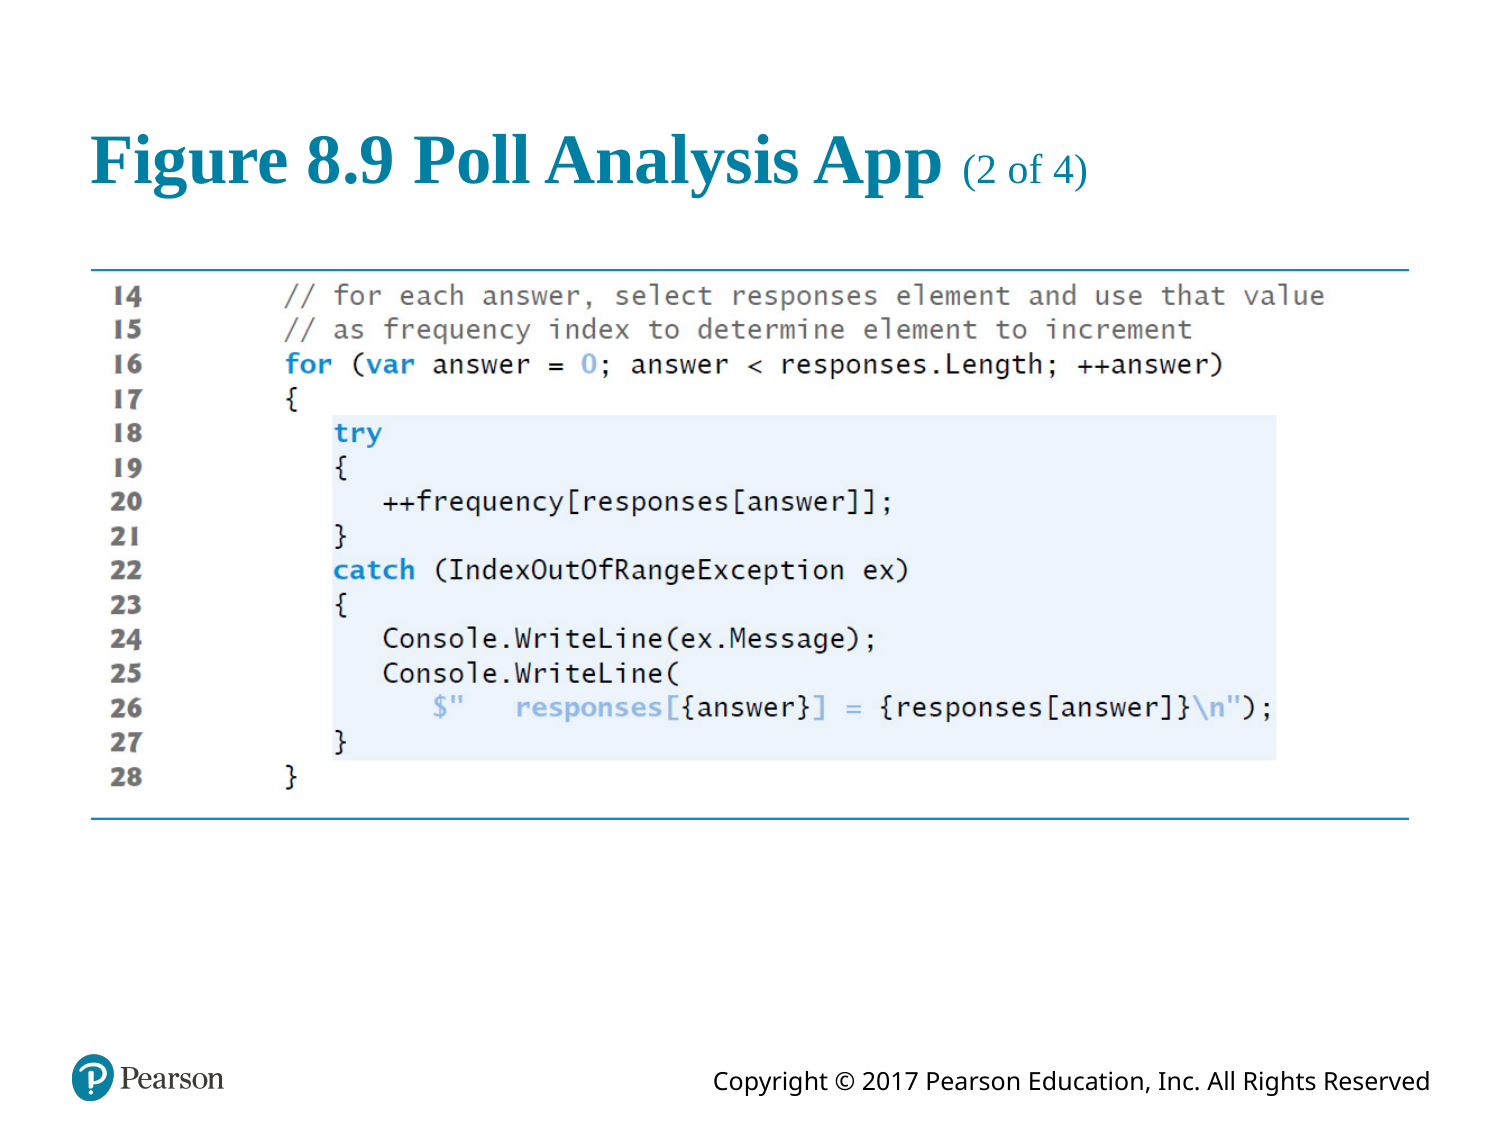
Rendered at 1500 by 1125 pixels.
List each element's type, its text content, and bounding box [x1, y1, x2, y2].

title Figure 8.9 Poll Analysis App (2 of 4) [75, 37, 1425, 213]
picture [72, 1054, 88, 1070]
picture [72, 1087, 83, 1101]
picture [90, 272, 1410, 820]
picture [80, 1063, 106, 1088]
picture [98, 1054, 224, 1101]
